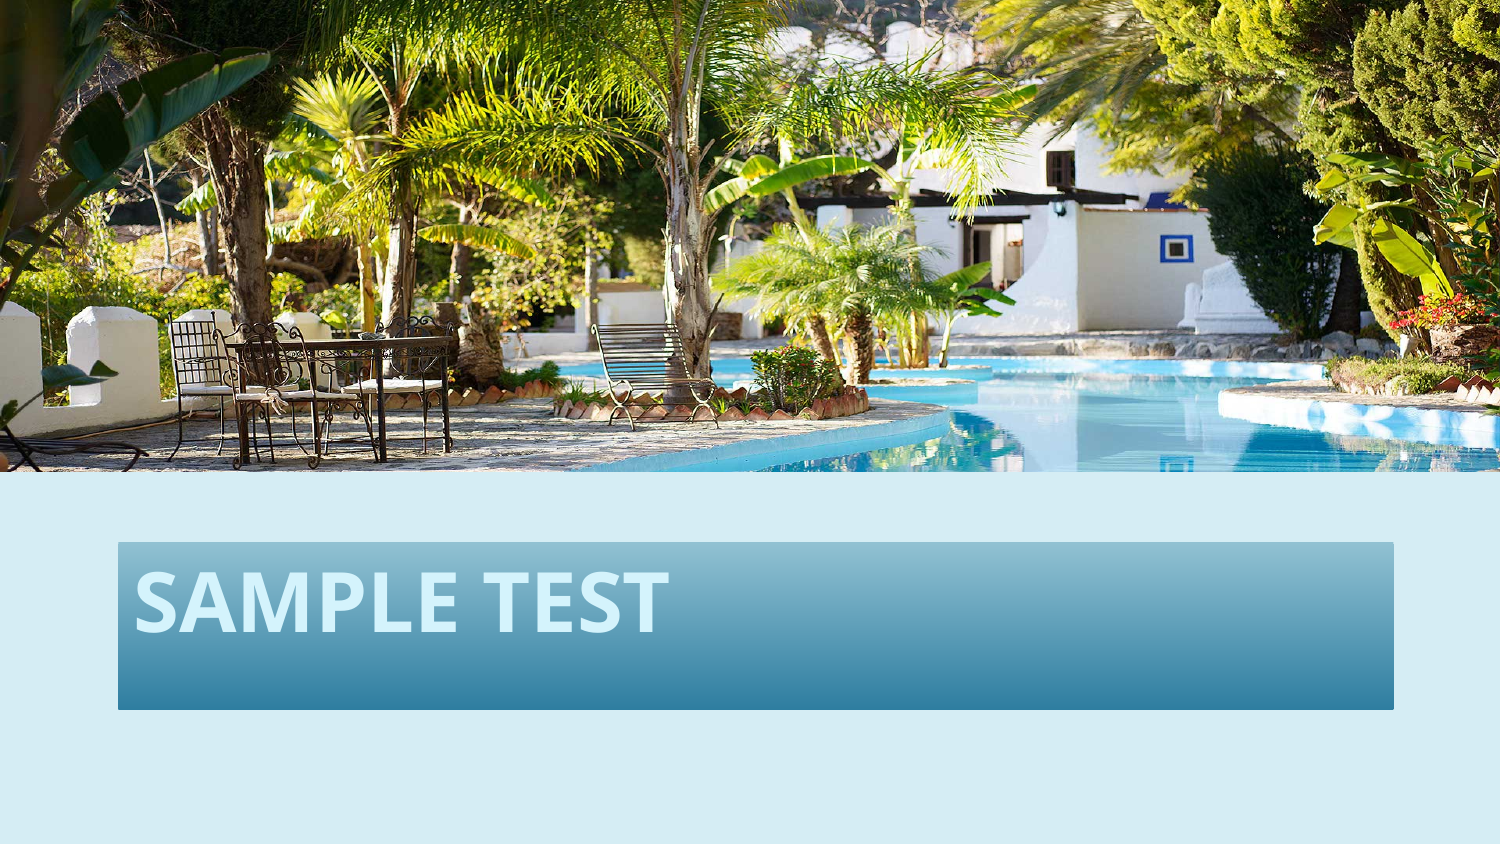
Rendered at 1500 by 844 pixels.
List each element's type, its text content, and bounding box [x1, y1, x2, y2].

title Sample Test [118, 542, 1394, 710]
picture [0, 0, 1500, 472]
